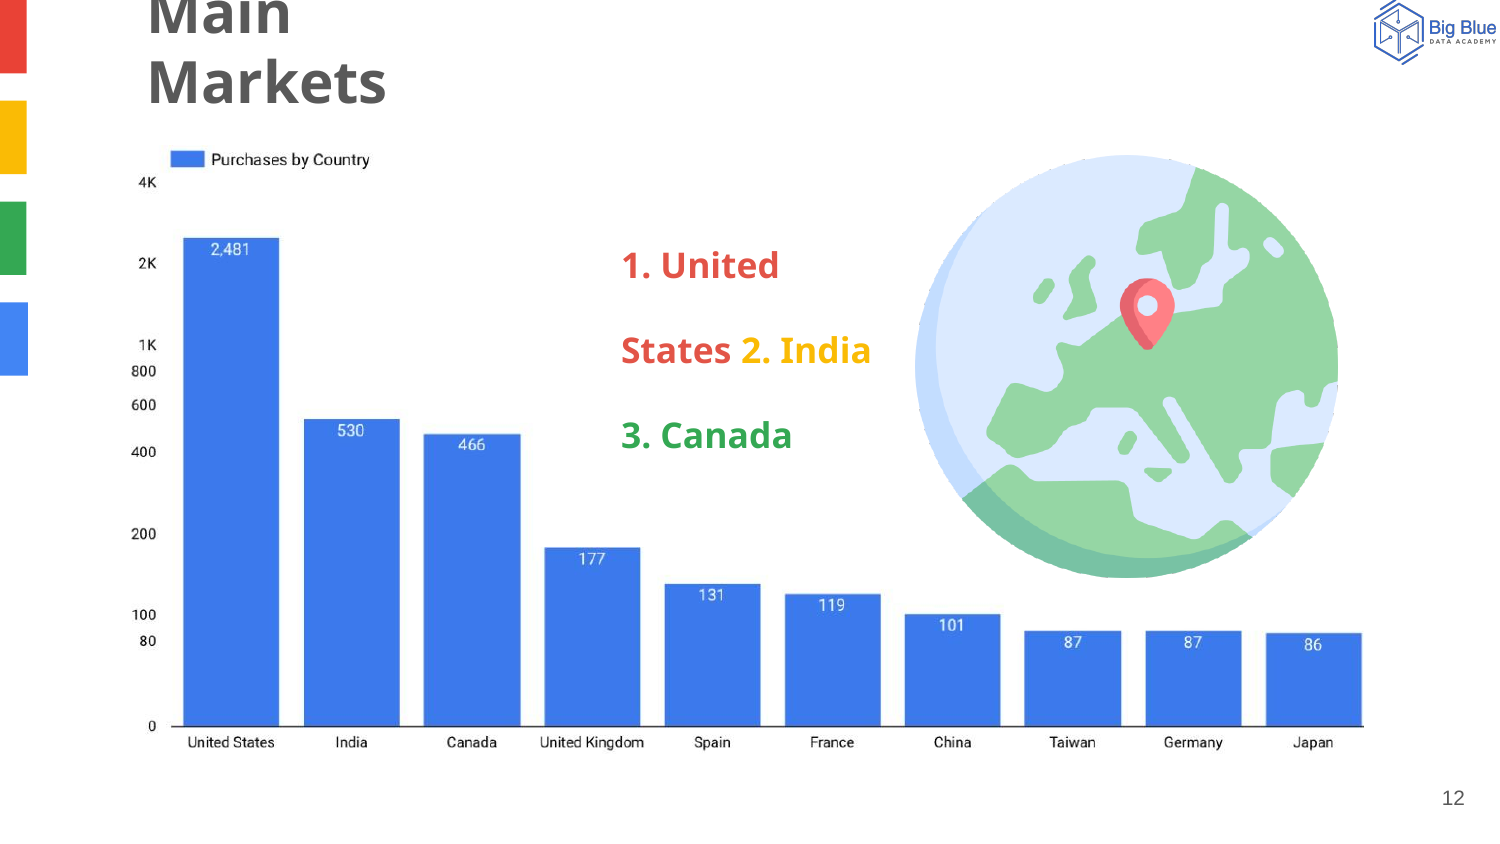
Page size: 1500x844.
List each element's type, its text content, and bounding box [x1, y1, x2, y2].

slide_number 12 [1389, 764, 1480, 830]
title Main Markets [131, 46, 554, 130]
picture [1374, 0, 1496, 65]
picture [130, 145, 1364, 754]
